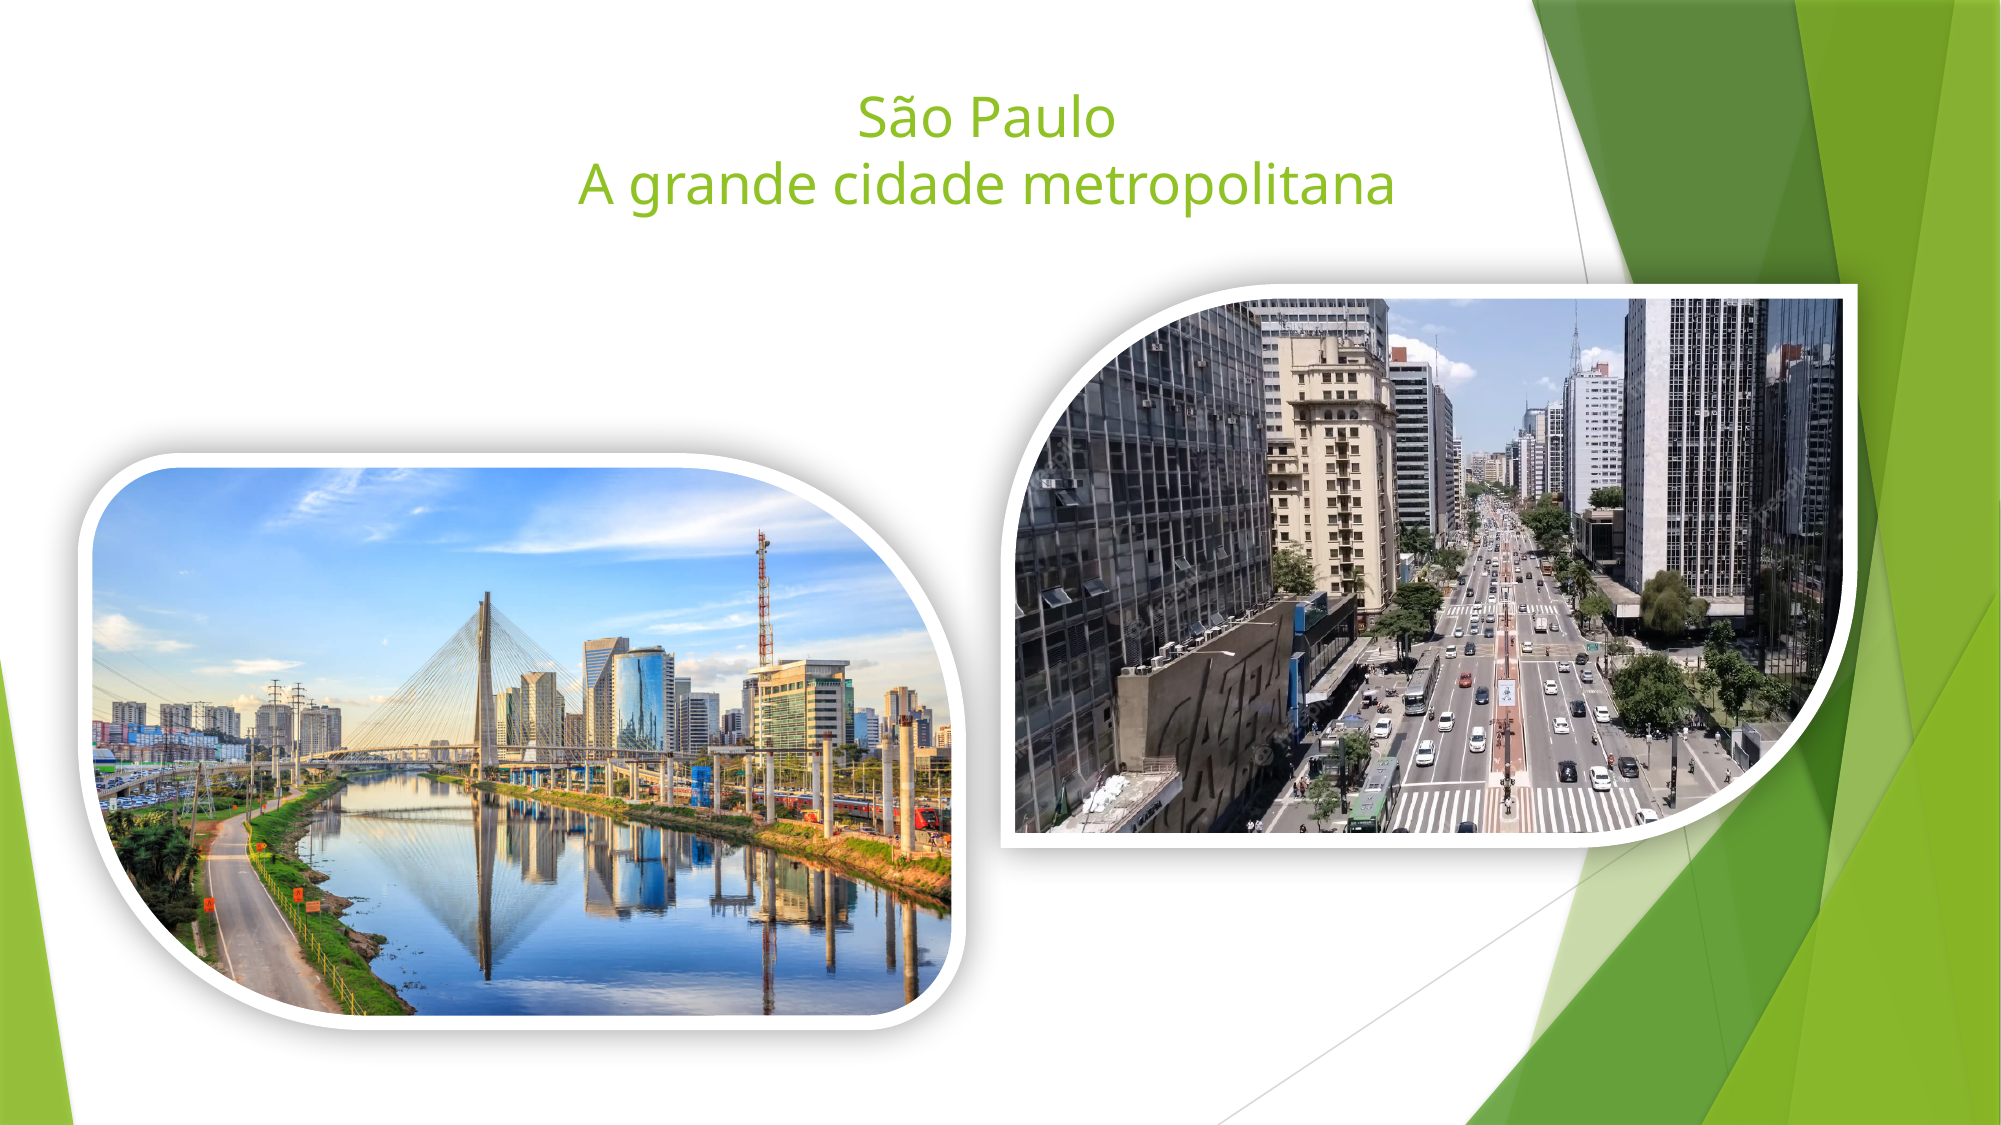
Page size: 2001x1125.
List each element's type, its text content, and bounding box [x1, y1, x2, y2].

title São Paulo A grande cidade metropolitana [125, 73, 1851, 292]
picture [84, 459, 960, 1024]
picture [1007, 290, 1851, 841]
